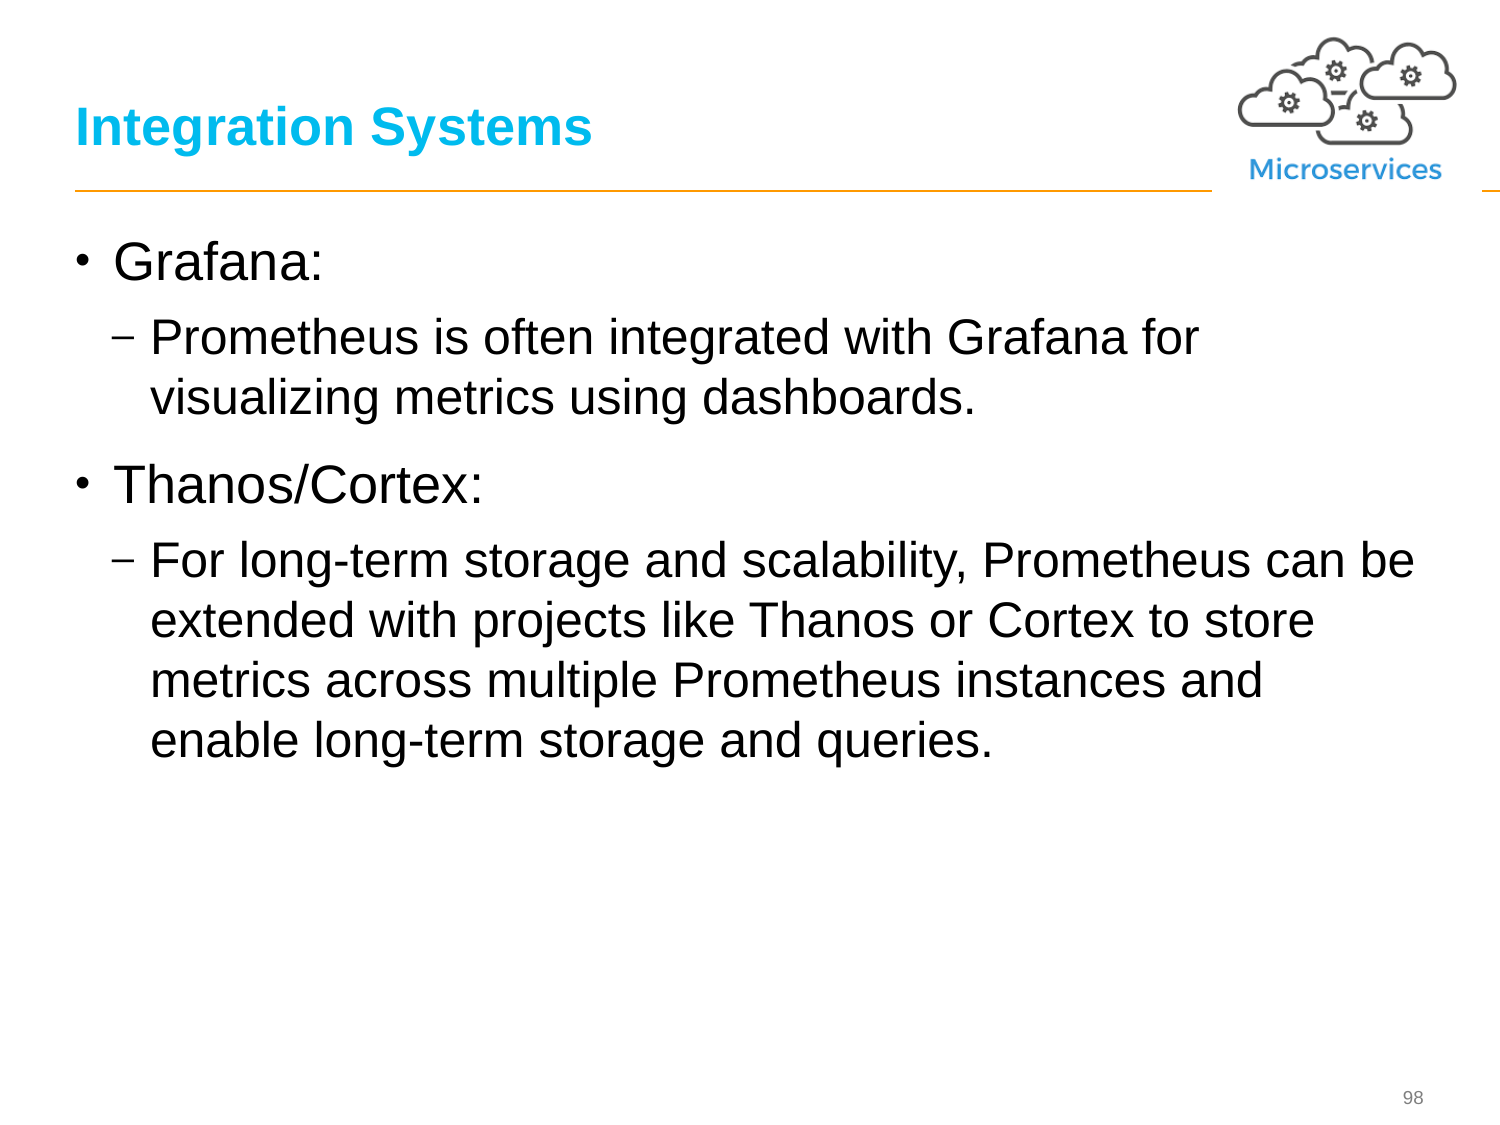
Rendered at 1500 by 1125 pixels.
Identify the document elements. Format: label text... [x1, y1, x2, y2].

list Grafana: Prometheus is often integrated with Grafana for visualizing metrics using dashboards. Thanos/Cortex: For long-term storage and scalability, Prometheus can be extended with projects like Thanos or Cortex to store metrics across multiple Prometheus instances and enable long-term storage and queries. [75, 226, 1425, 1018]
title Integration Systems [75, 27, 1422, 157]
picture [1212, 1, 1482, 203]
